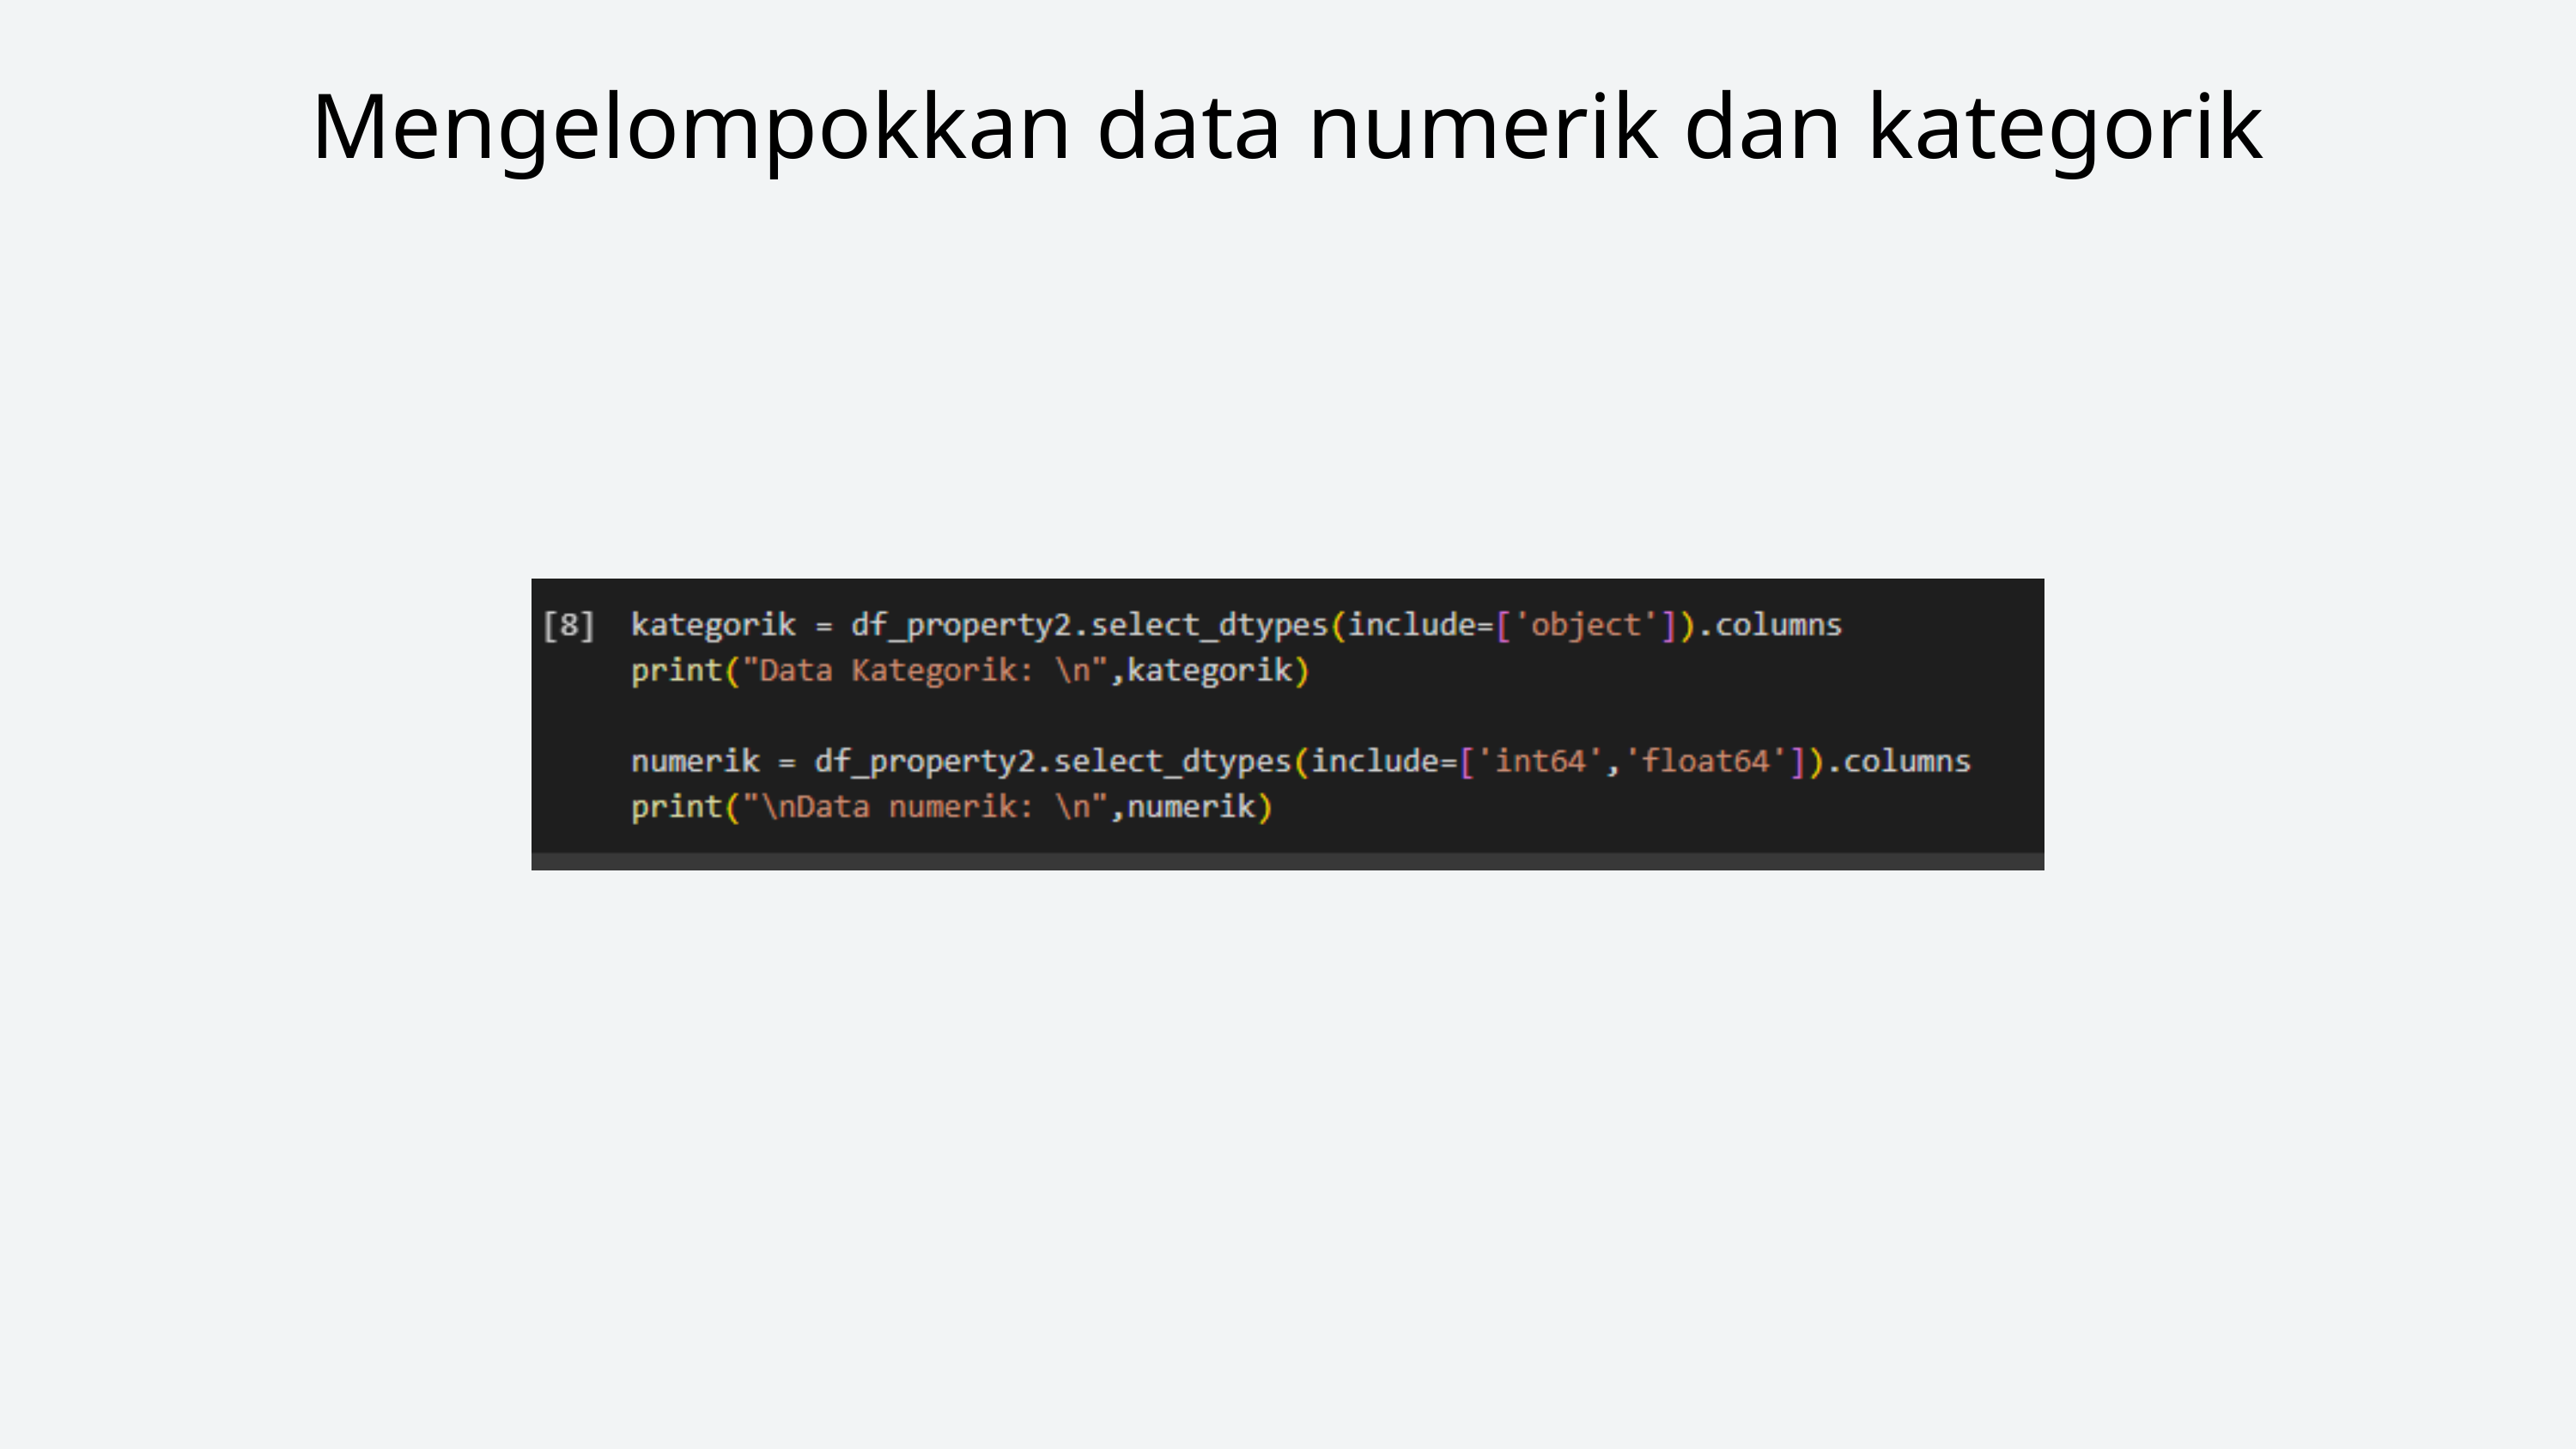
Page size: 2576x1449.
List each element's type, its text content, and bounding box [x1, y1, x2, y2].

text_box Mengelompokkan data numerik dan kategorik [292, 51, 2284, 302]
text_box [532, 579, 2044, 870]
